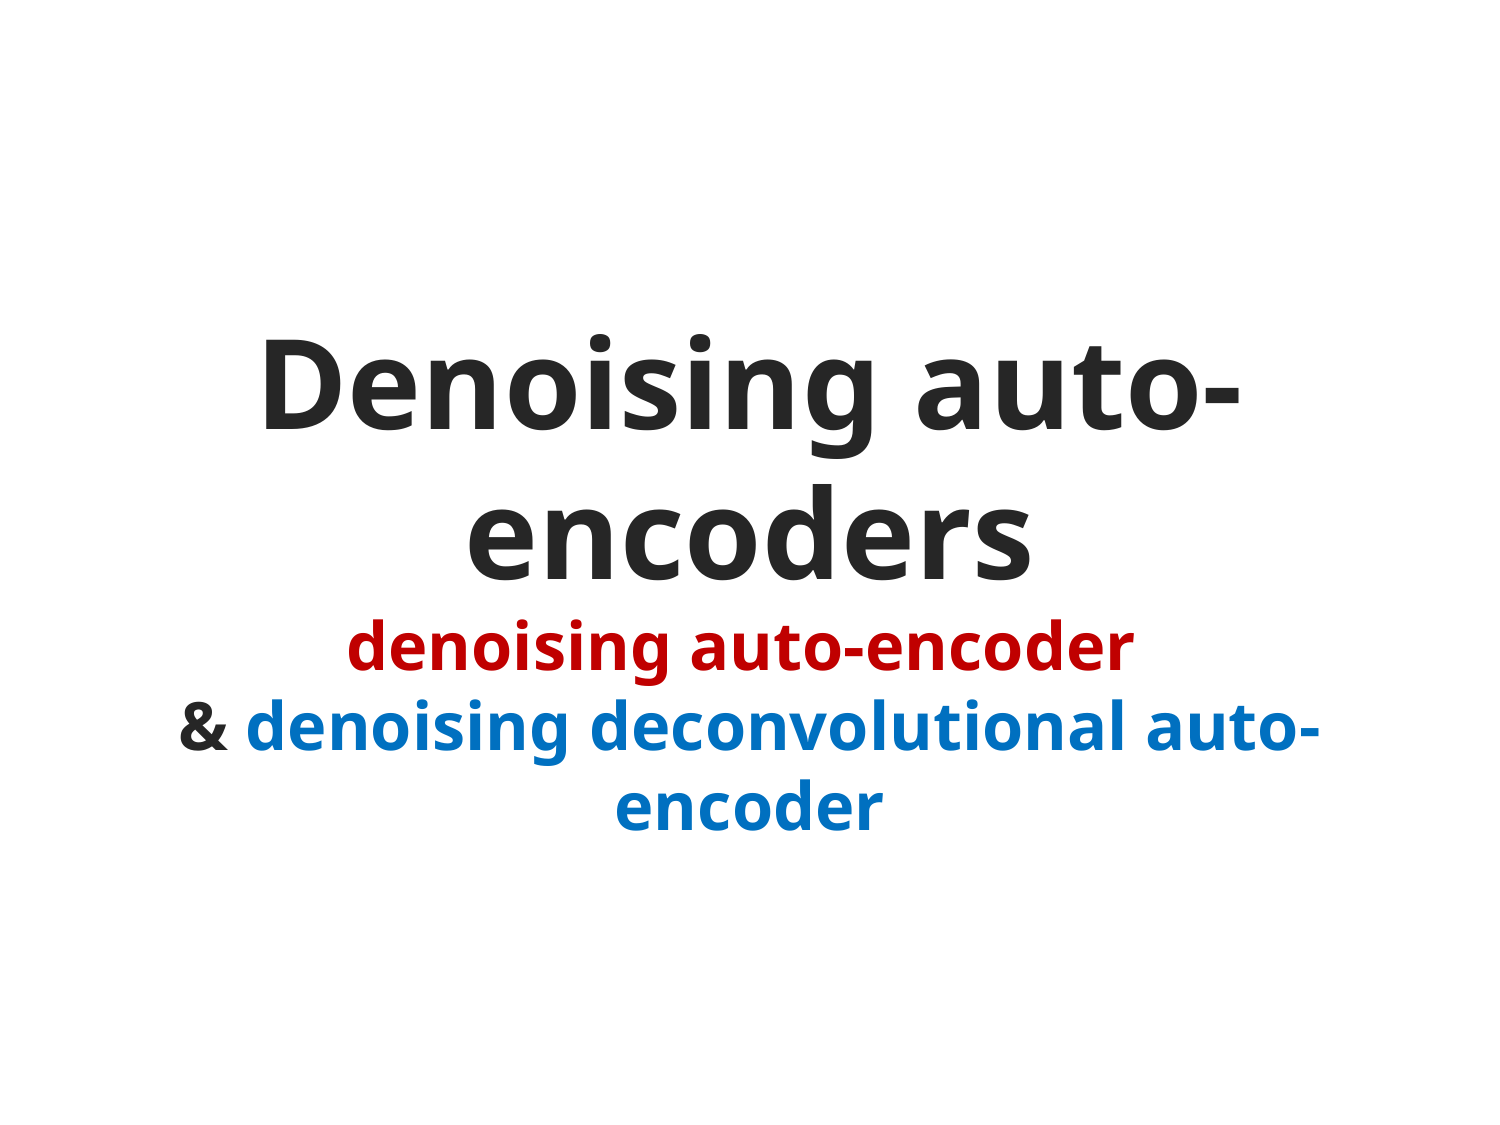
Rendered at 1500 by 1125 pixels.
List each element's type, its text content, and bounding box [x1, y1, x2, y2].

text_box Denoising auto-encoders denoising auto-encoder & denoising deconvolutional auto-encoder [112, 349, 1388, 799]
